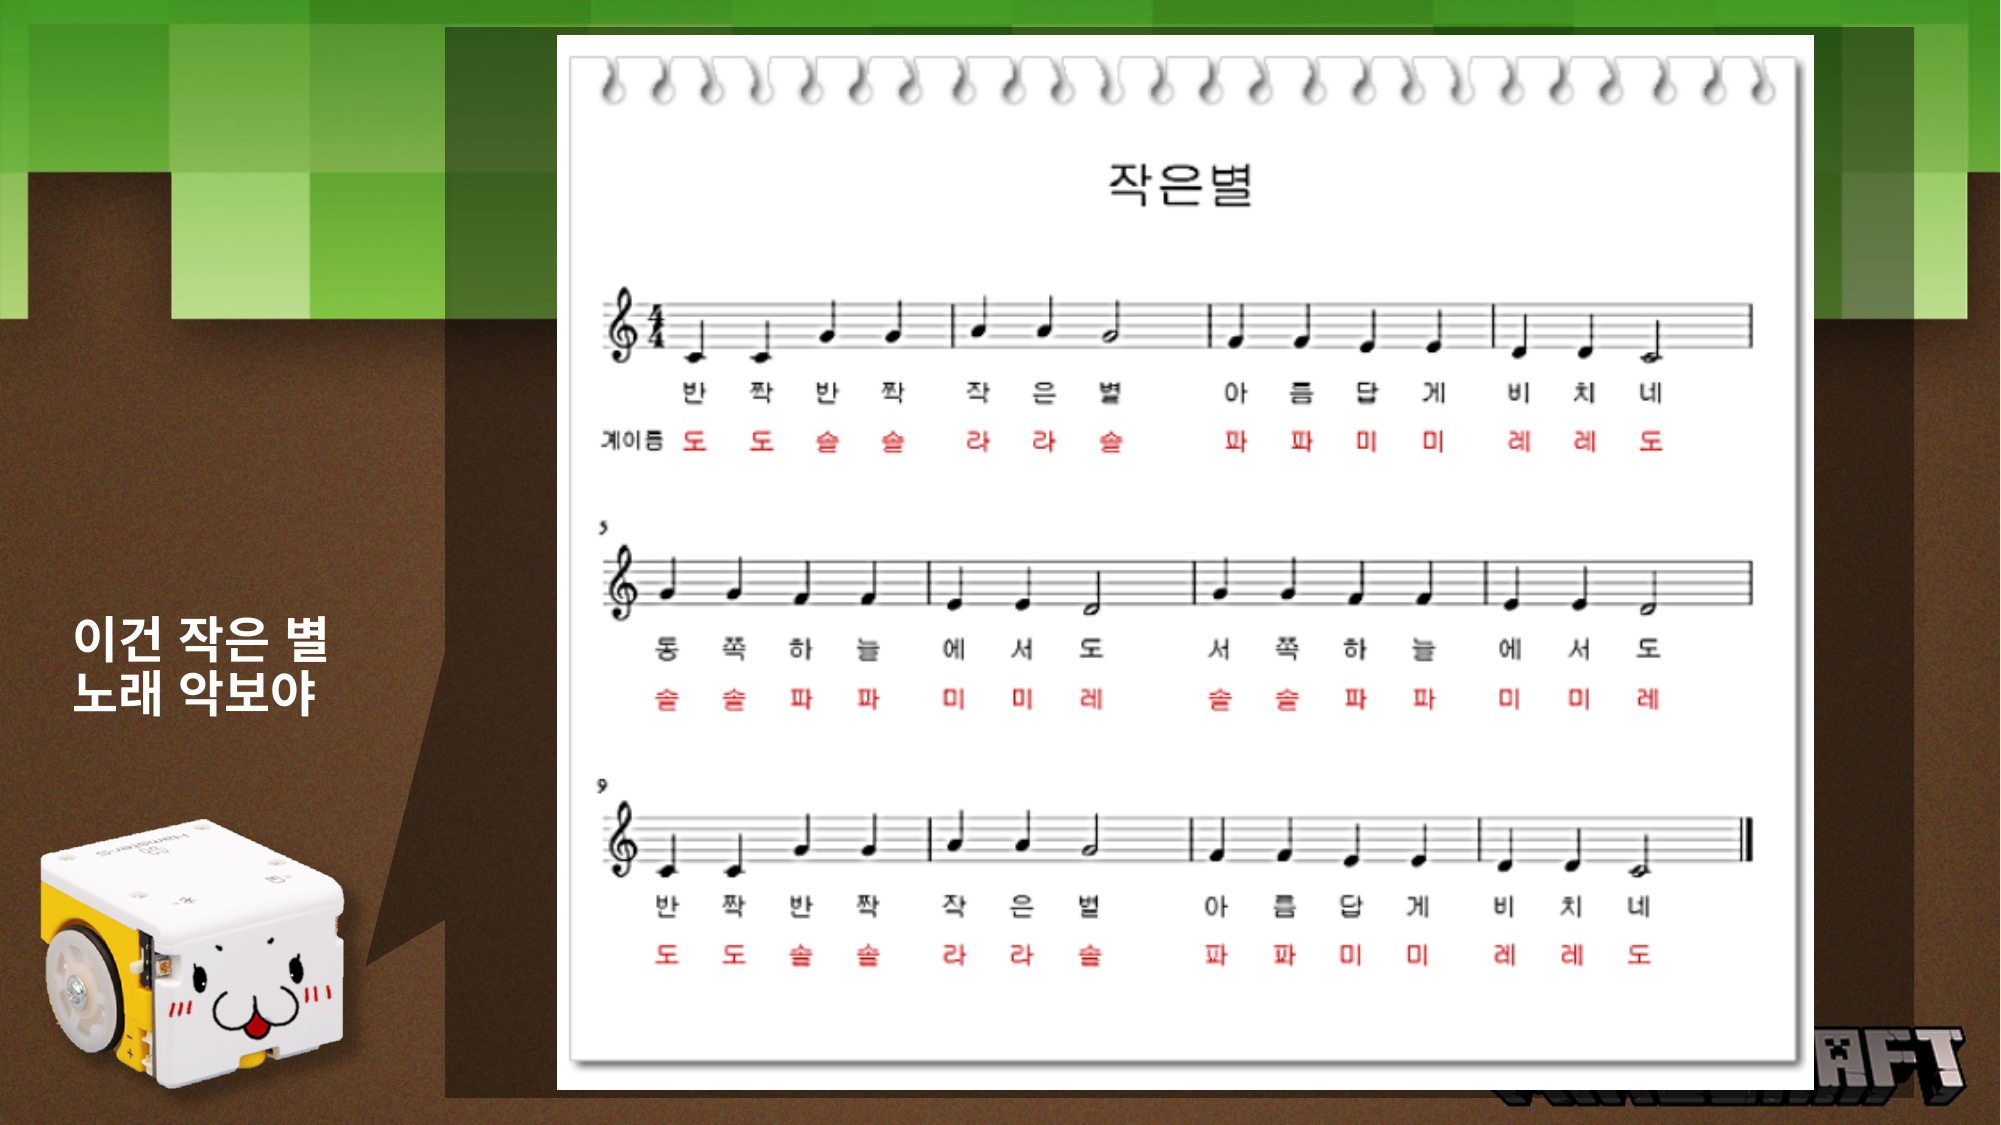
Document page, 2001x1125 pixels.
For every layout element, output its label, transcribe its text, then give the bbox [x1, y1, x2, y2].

picture [0, 0, 2001, 1125]
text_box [0, 777, 404, 1125]
title 이건 작은 별 노래 악보야 [39, 560, 364, 777]
text_box [412, 26, 1916, 1099]
picture [557, 35, 1814, 1090]
